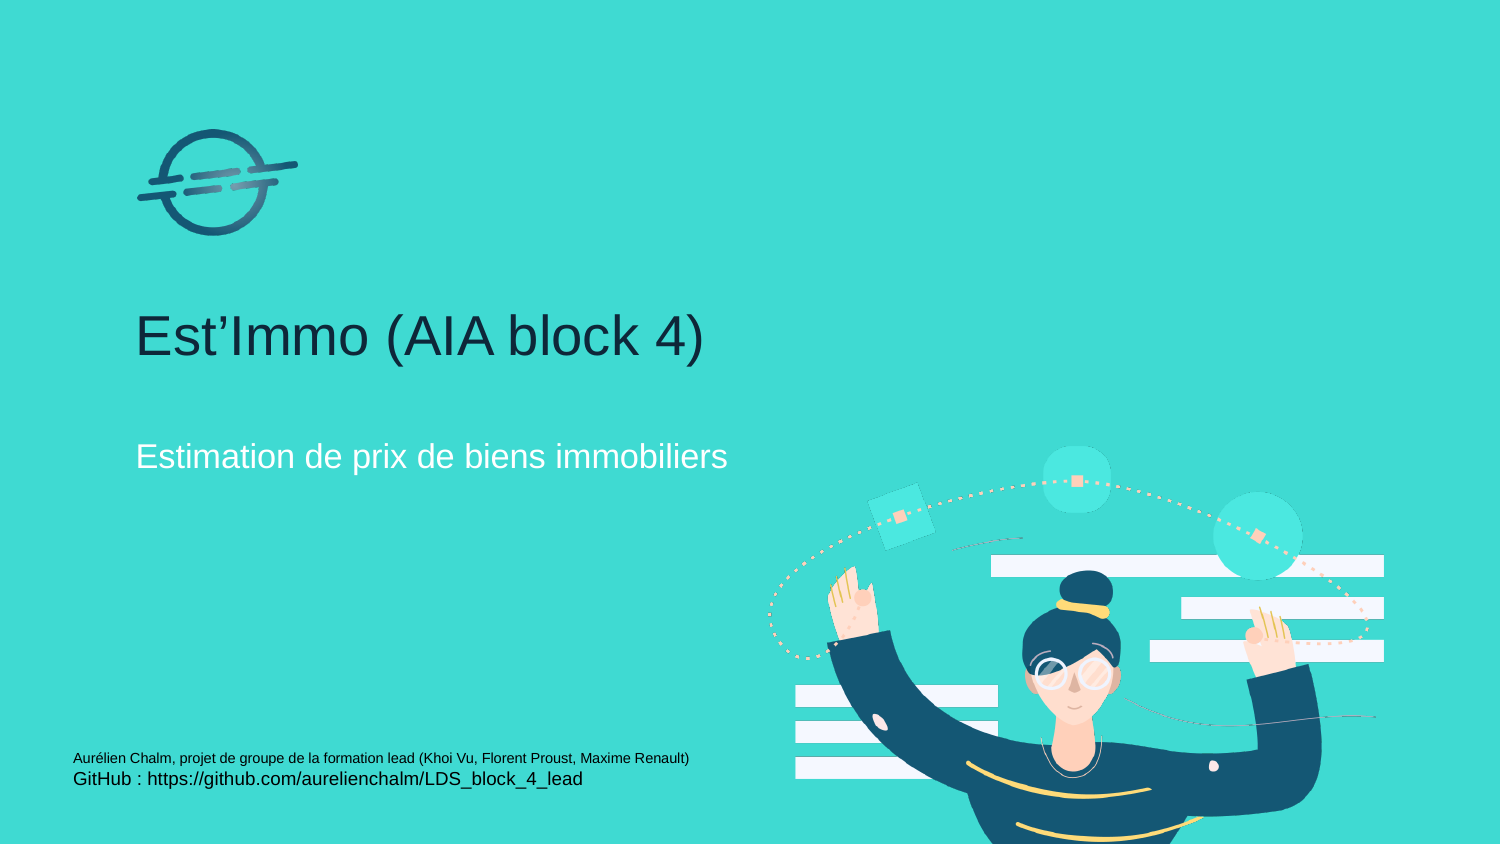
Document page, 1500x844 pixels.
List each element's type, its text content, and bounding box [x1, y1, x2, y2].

title Est’Immo (AIA block 4) [120, 280, 1184, 382]
picture [768, 425, 1396, 844]
picture [137, 128, 298, 237]
text_box Aurélien Chalm, projet de groupe de la formation lead (Khoi Vu, Florent Proust, Maxime Renault) GitHub : https://github.com/aurelienchalm/LDS_block_4_lead [58, 734, 759, 804]
title Estimation de prix de biens immobiliers [120, 403, 993, 491]
